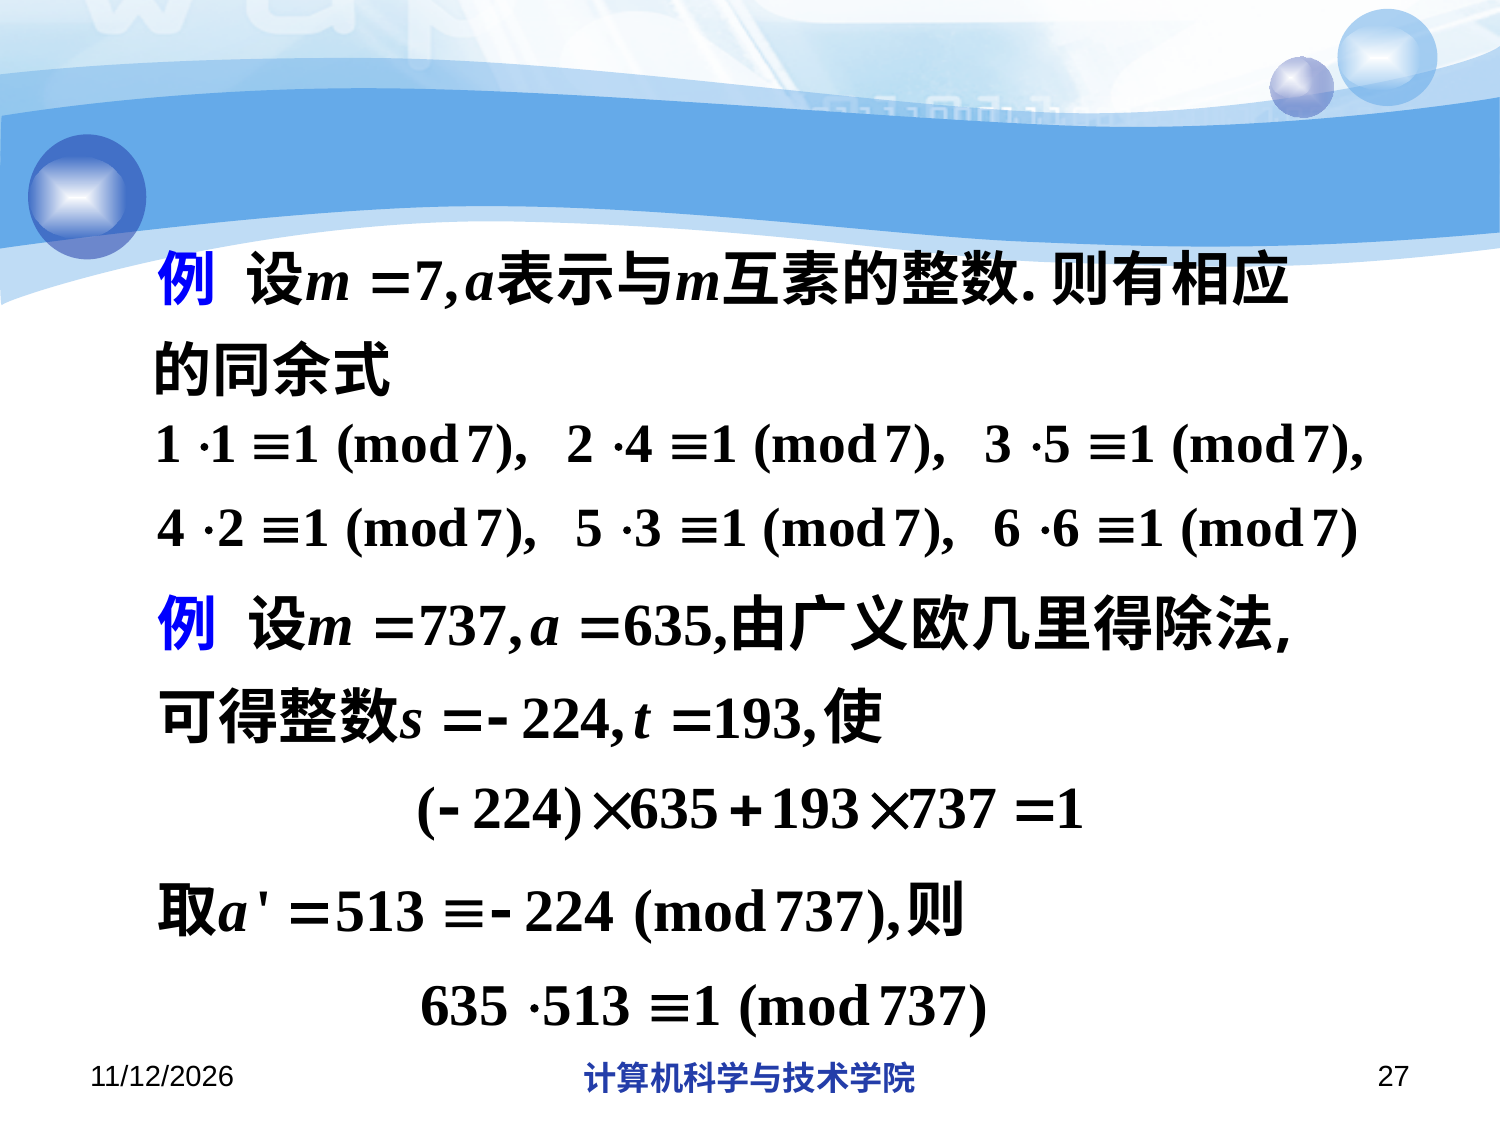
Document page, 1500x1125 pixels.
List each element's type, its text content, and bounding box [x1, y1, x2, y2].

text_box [149, 870, 976, 957]
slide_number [74, 1049, 426, 1103]
picture [0, 0, 1500, 113]
slide_number 27 [1074, 1049, 1426, 1103]
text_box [149, 413, 1376, 572]
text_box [412, 970, 1001, 1051]
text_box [149, 583, 1304, 854]
footer 计算机科学与技术学院 [512, 1058, 988, 1103]
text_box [149, 241, 1301, 409]
